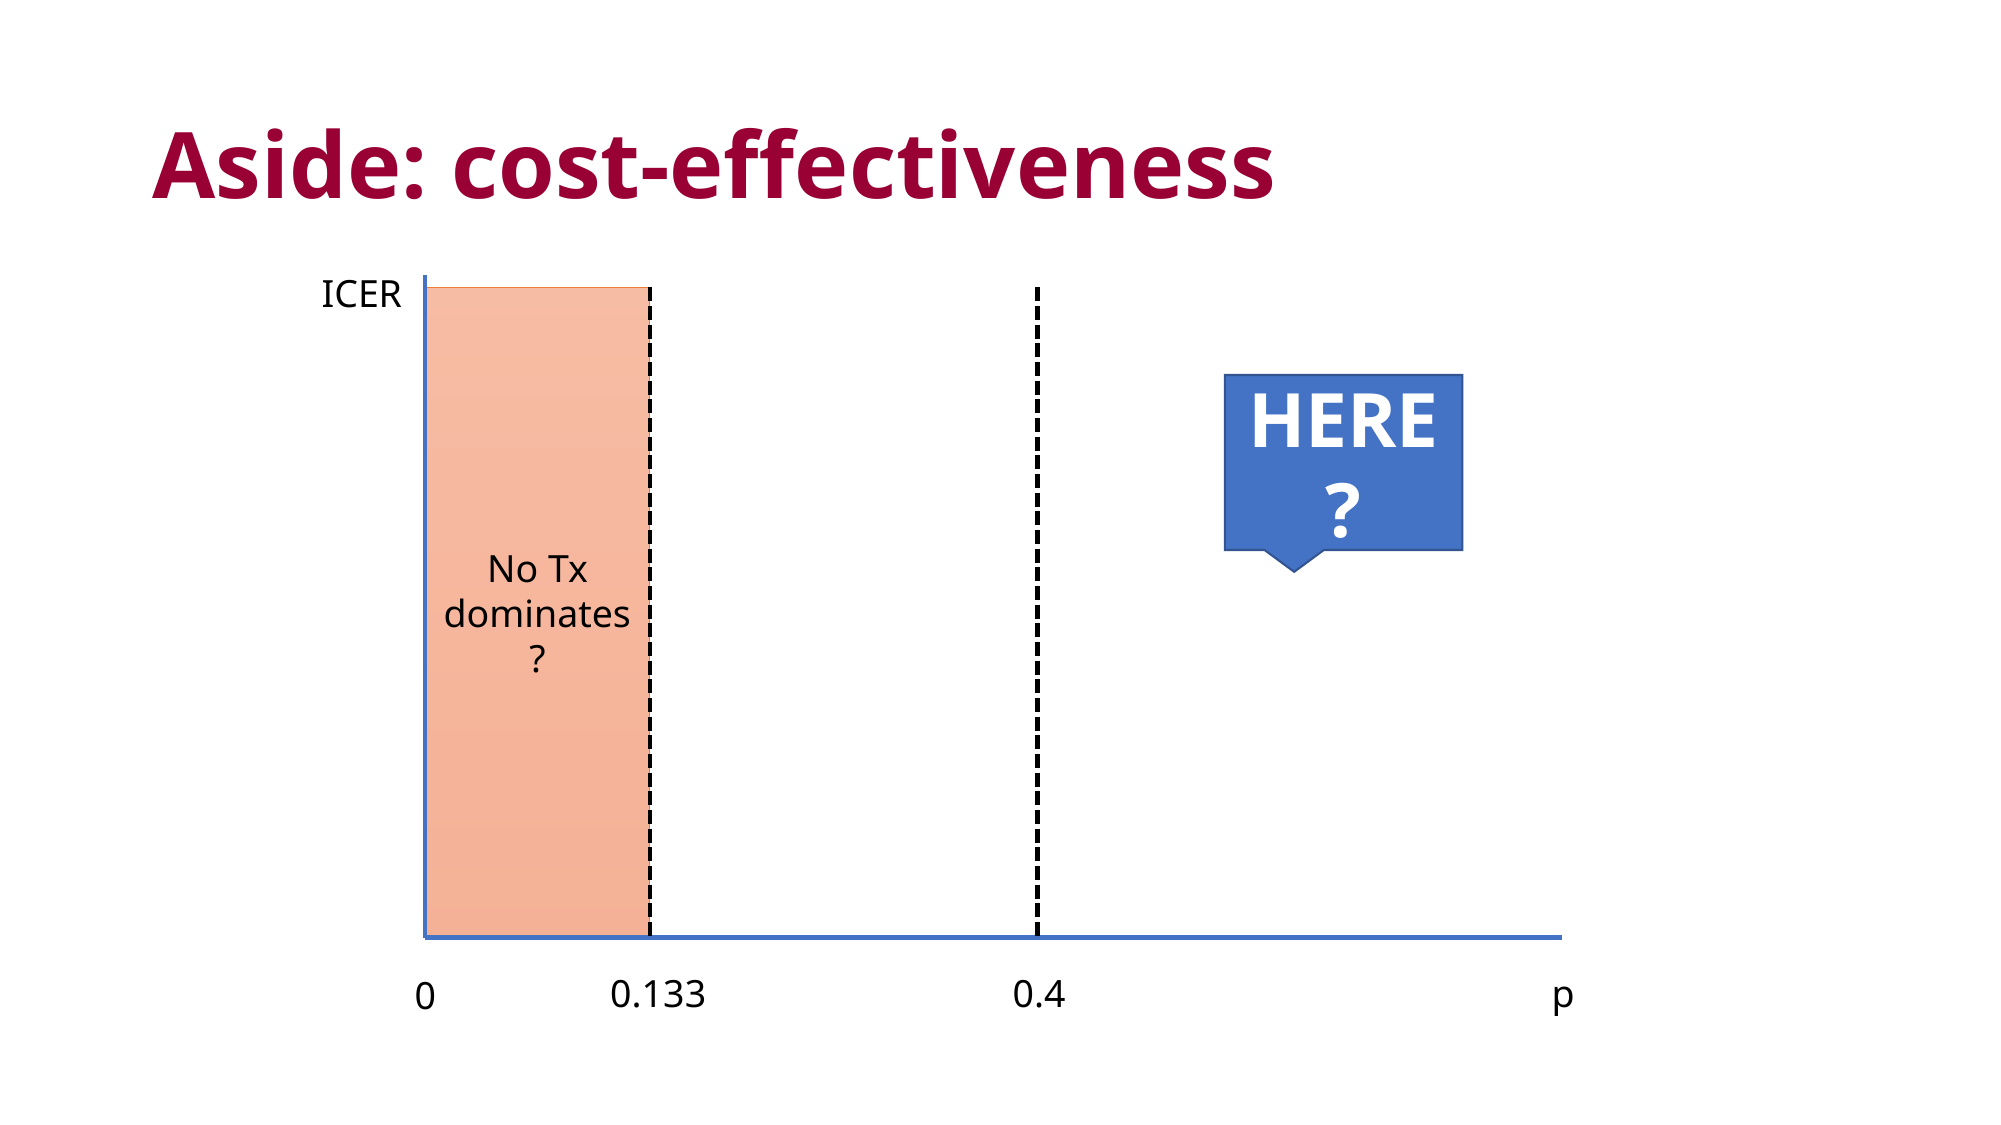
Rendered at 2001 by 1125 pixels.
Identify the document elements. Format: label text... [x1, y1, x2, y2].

text_box ICER [306, 262, 417, 323]
text_box No Tx dominates? [427, 613, 650, 935]
text_box HERE? [1223, 373, 1464, 574]
text_box 0.4 [997, 962, 1081, 1023]
text_box No Tx dominates? [427, 607, 648, 612]
title Aside: cost-effectiveness [137, 59, 1863, 278]
text_box p [1536, 962, 1590, 1023]
text_box No Tx dominates? [427, 287, 650, 606]
text_box 0 [399, 964, 452, 1025]
text_box 0.133 [595, 962, 721, 1023]
